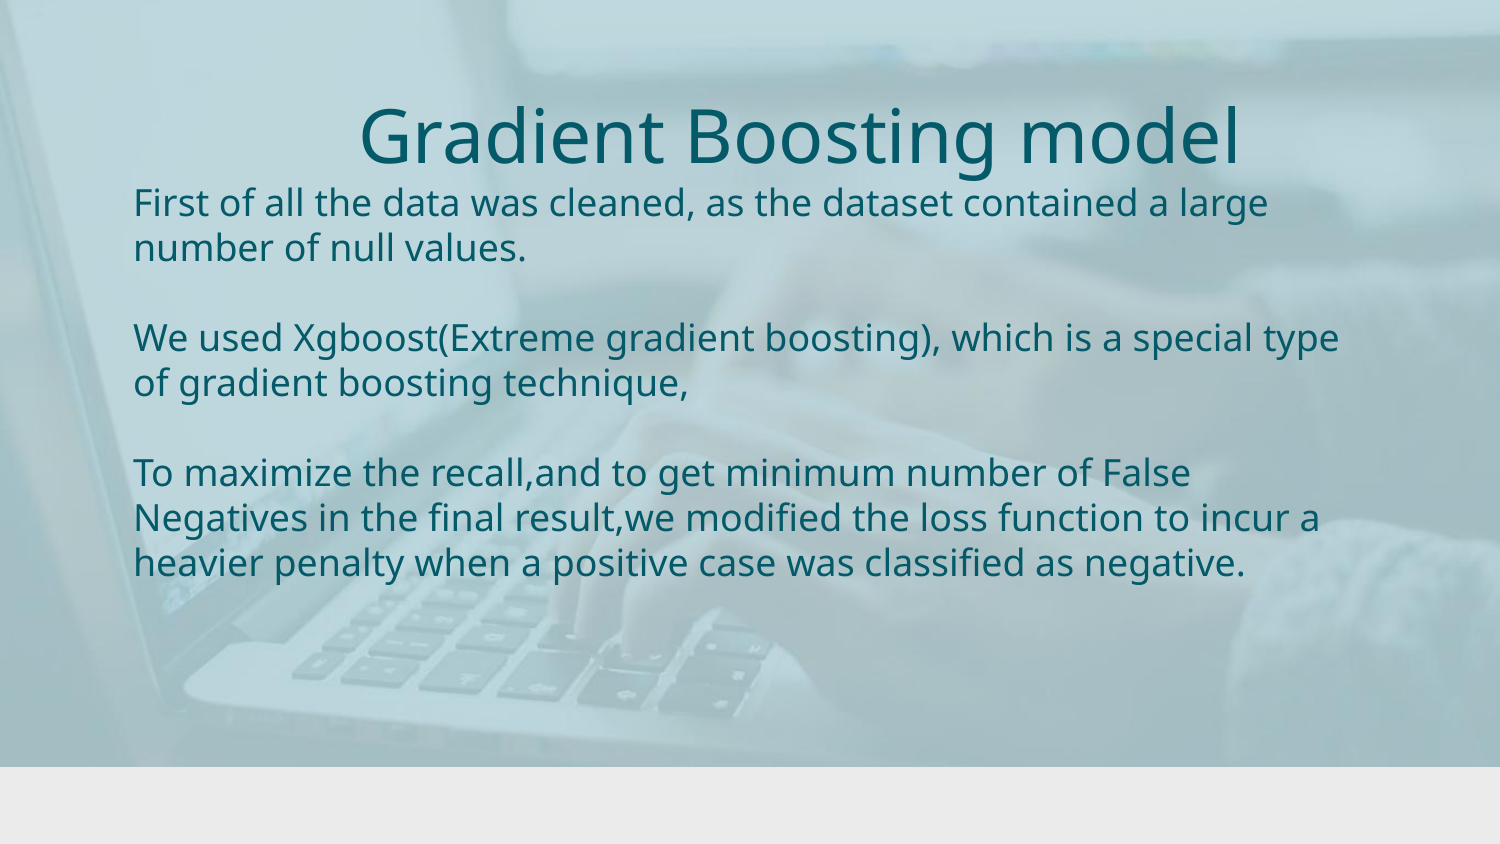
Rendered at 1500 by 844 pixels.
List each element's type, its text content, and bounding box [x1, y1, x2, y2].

title Gradient Boosting model First of all the data was cleaned, as the dataset contained a large number of null values. We used Xgboost(Extreme gradient boosting), which is a special type of gradient boosting technique, To maximize the recall,and to get minimum number of False Negatives in the final result,we modified the loss function to incur a heavier penalty when a positive case was classified as negative. [118, 61, 1382, 747]
picture [0, 0, 1500, 767]
